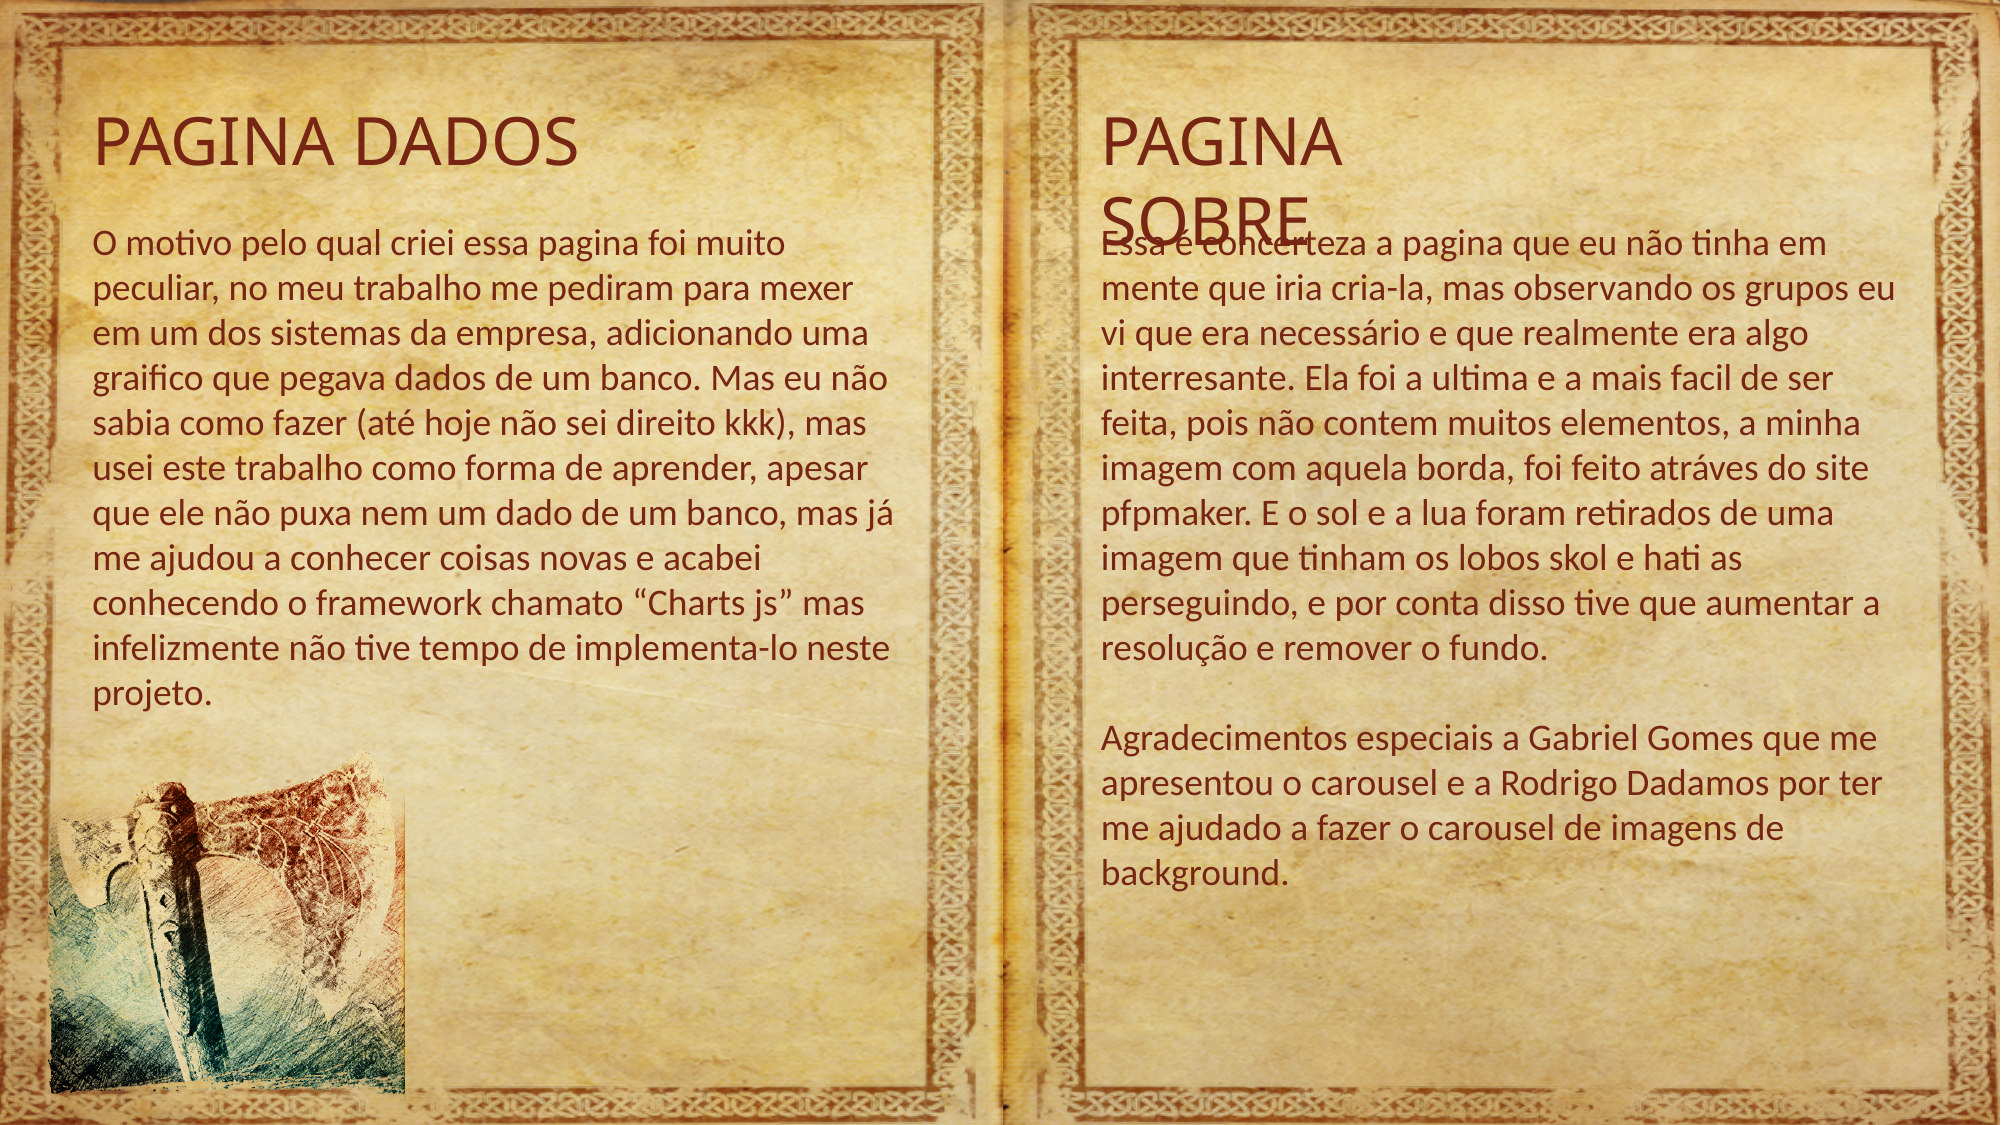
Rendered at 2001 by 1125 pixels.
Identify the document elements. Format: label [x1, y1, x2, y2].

picture [1026, 1, 2000, 1125]
picture [0, 1, 988, 1125]
text_box [0, 0, 2000, 1125]
